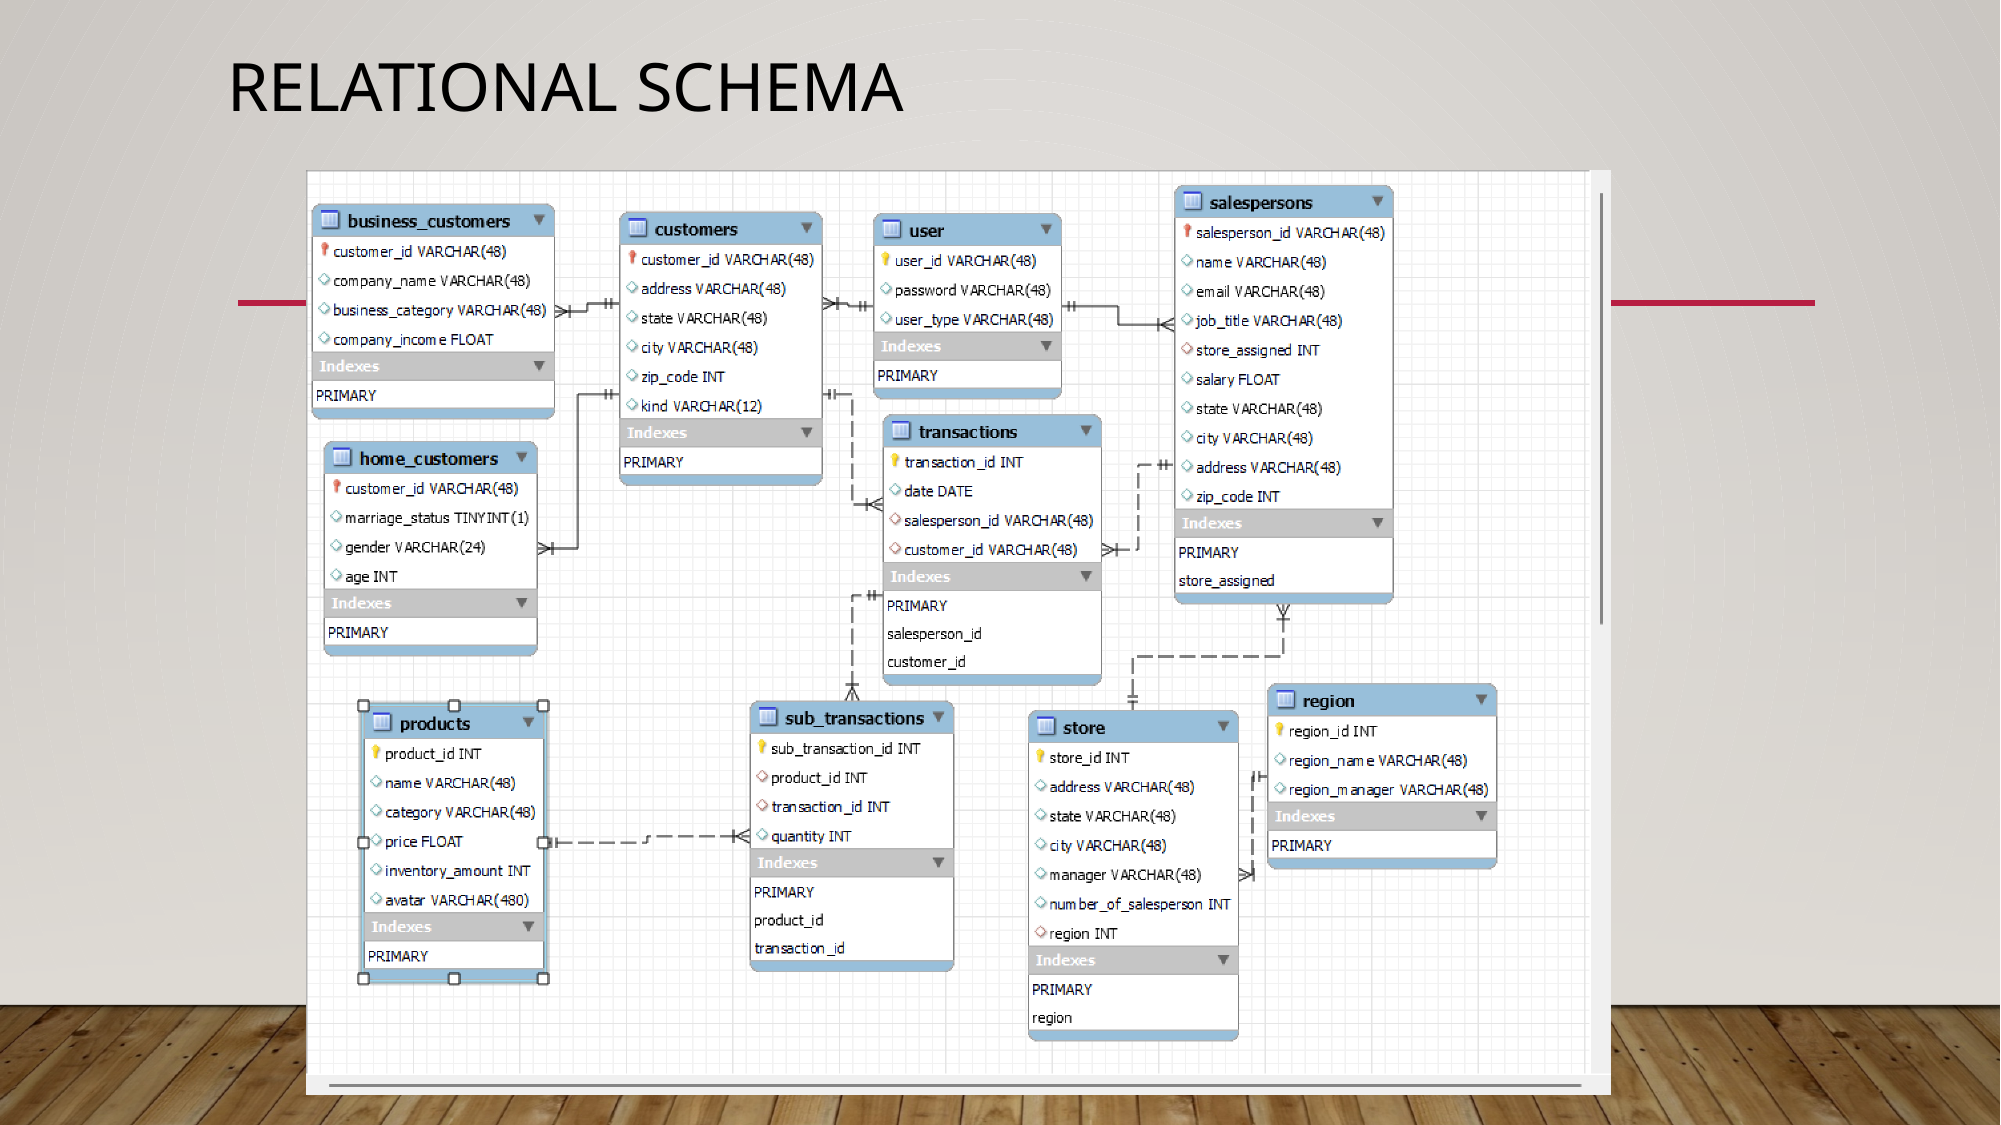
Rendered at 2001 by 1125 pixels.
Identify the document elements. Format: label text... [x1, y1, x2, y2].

picture [0, 1005, 2000, 1125]
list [306, 170, 1612, 1095]
title relational schema [212, 46, 1788, 163]
